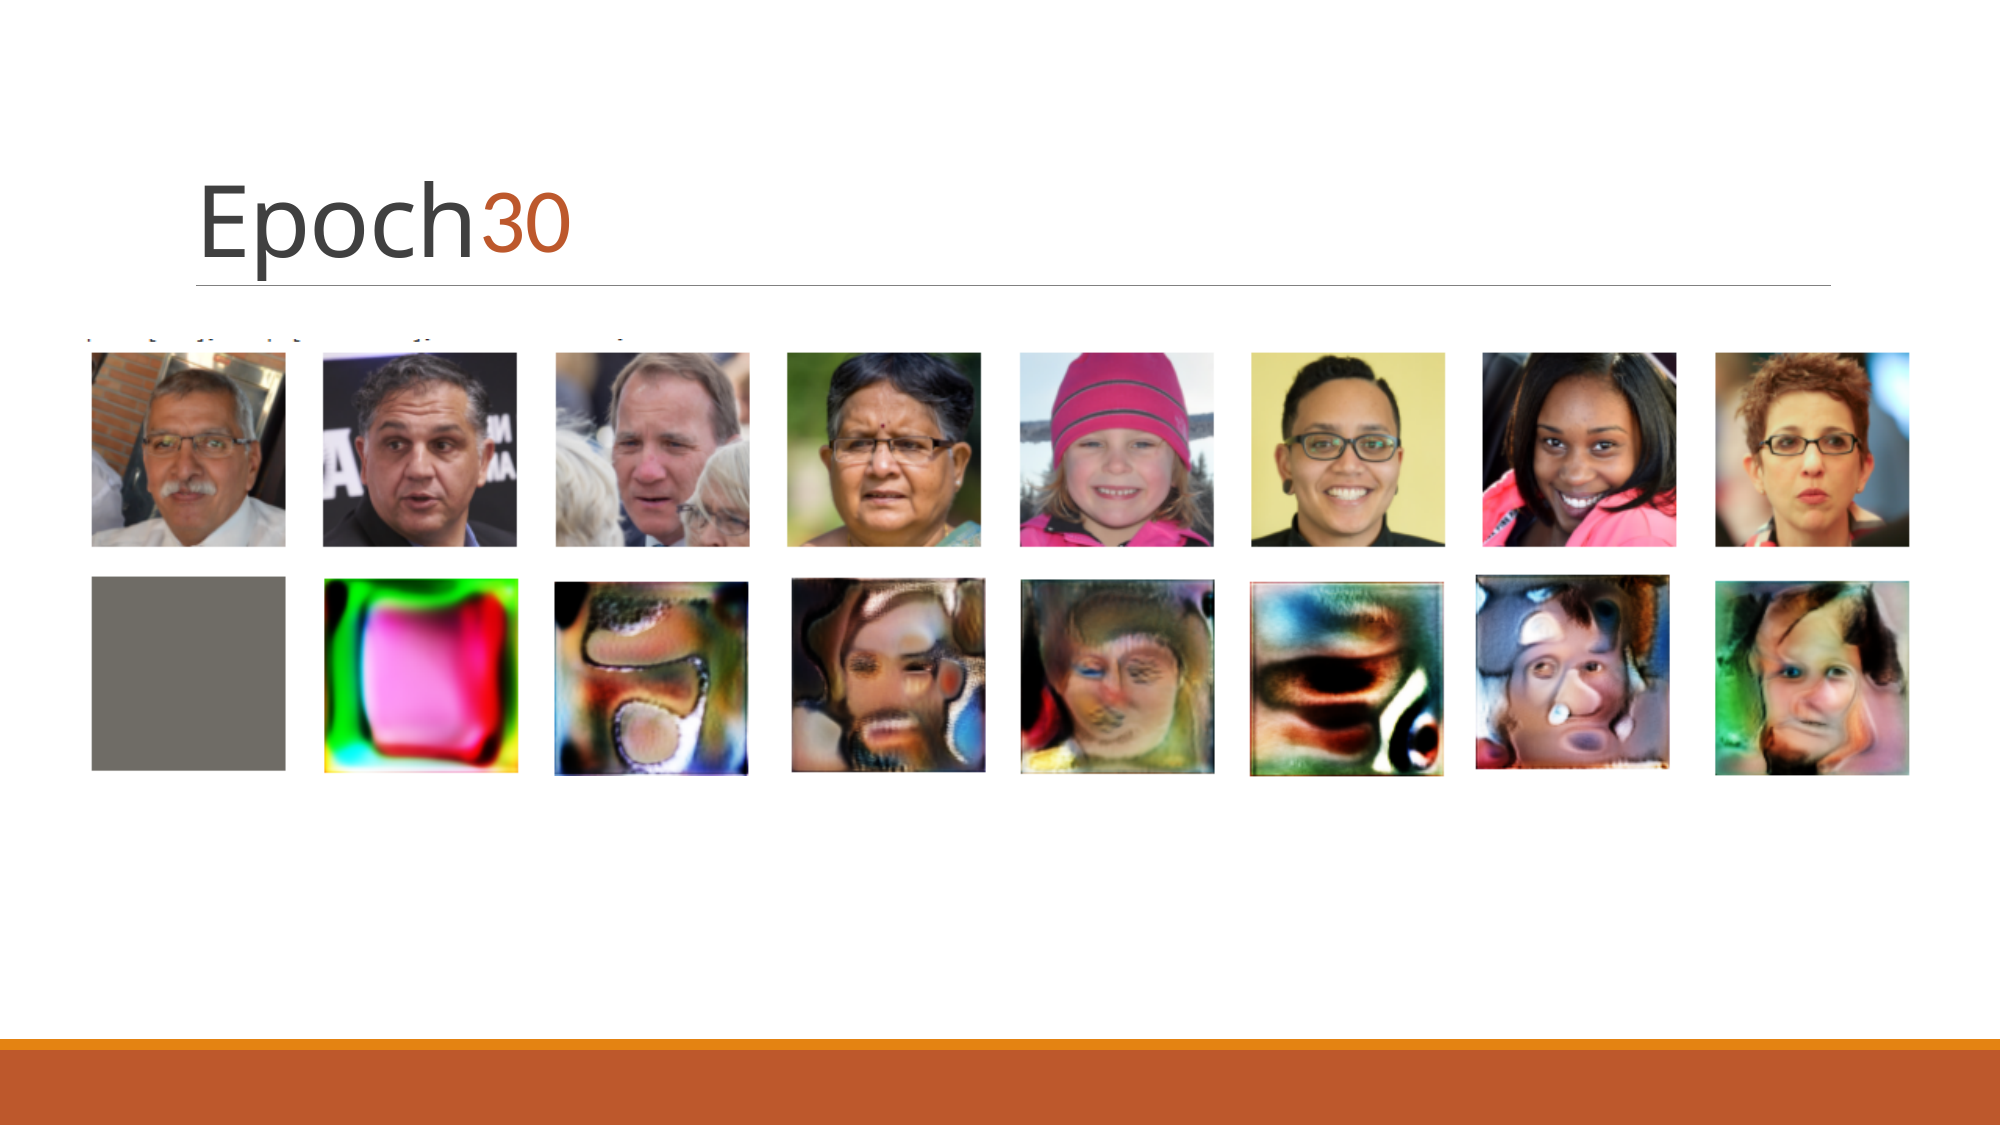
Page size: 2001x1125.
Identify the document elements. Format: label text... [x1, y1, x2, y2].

picture [70, 339, 1923, 786]
title Epoch [180, 47, 1830, 285]
text_box 30 [464, 153, 613, 279]
